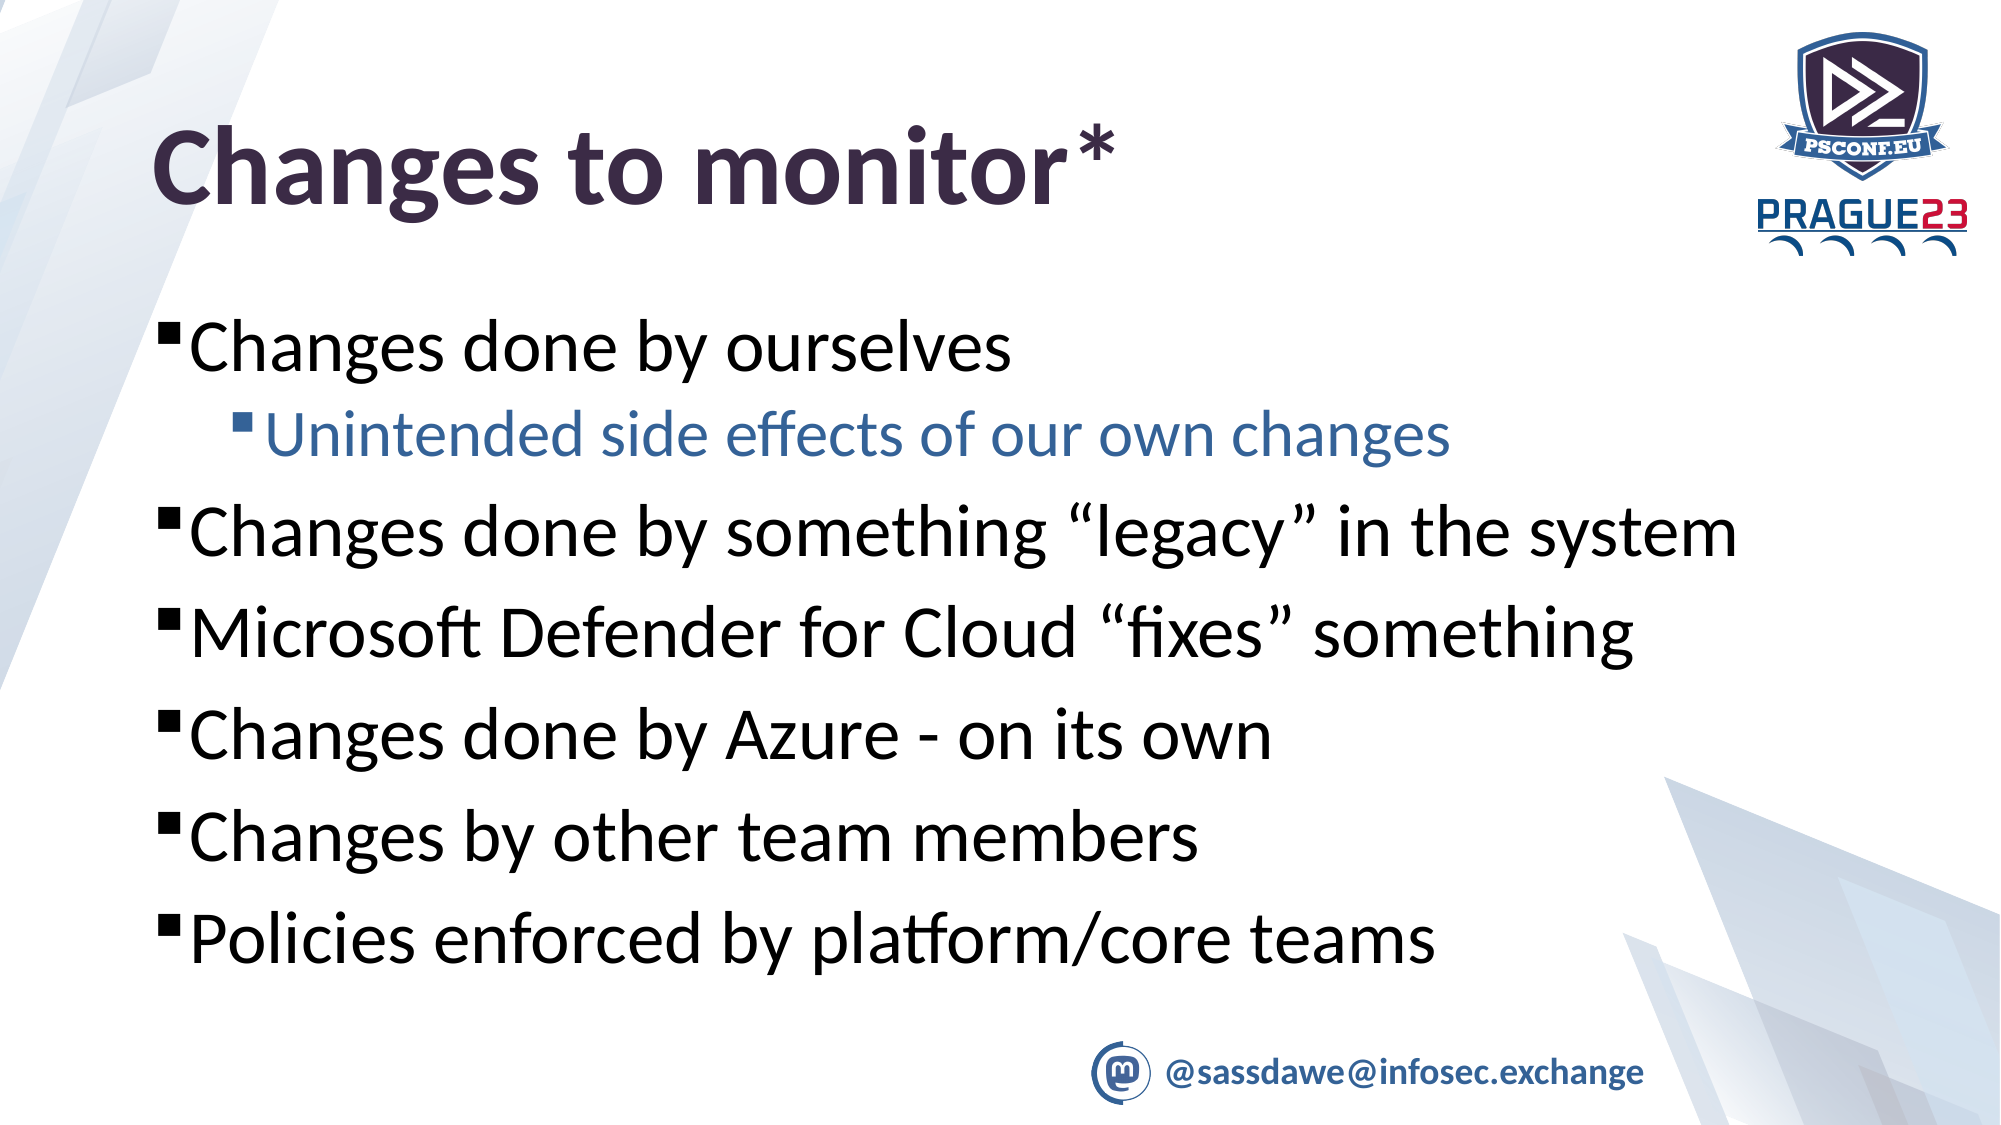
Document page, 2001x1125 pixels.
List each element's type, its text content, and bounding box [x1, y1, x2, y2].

picture [0, 0, 2000, 1125]
title Changes to monitor* [137, 59, 1735, 278]
list Changes done by ourselves Unintended side effects of our own changes Changes done by something “legacy” in the system Microsoft Defender for Cloud “fixes” something Changes done by Azure - on its own Changes by other team members Policies enforced by platform/core teams [137, 299, 1863, 1014]
